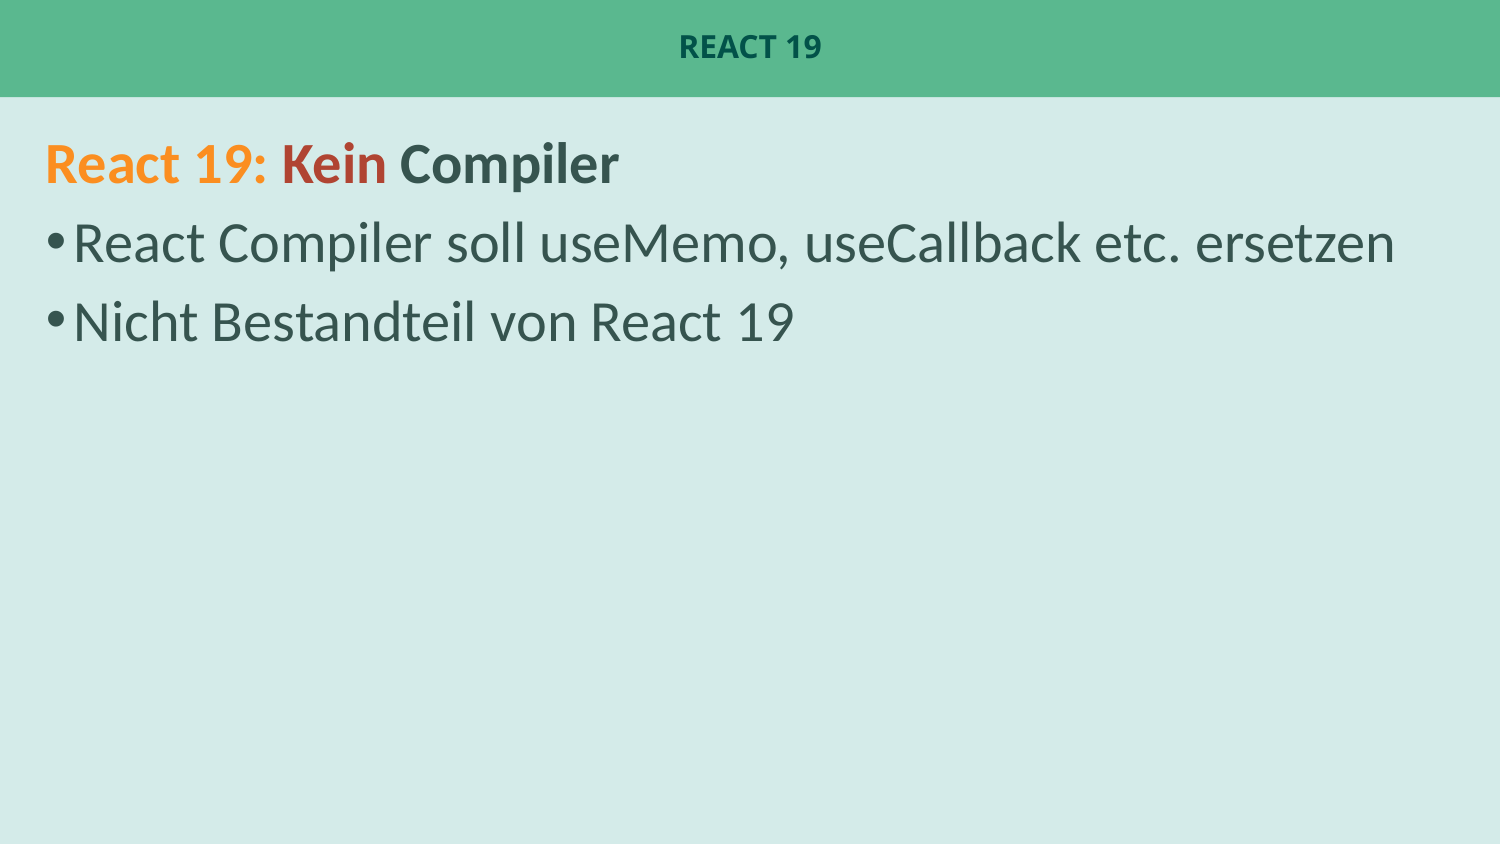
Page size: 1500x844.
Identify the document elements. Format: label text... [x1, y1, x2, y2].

list React 19: Kein Compiler React Compiler soll useMemo, useCallback etc. ersetzen Nicht Bestandteil von React 19 [30, 126, 1470, 815]
title React 19 [0, 0, 1500, 98]
